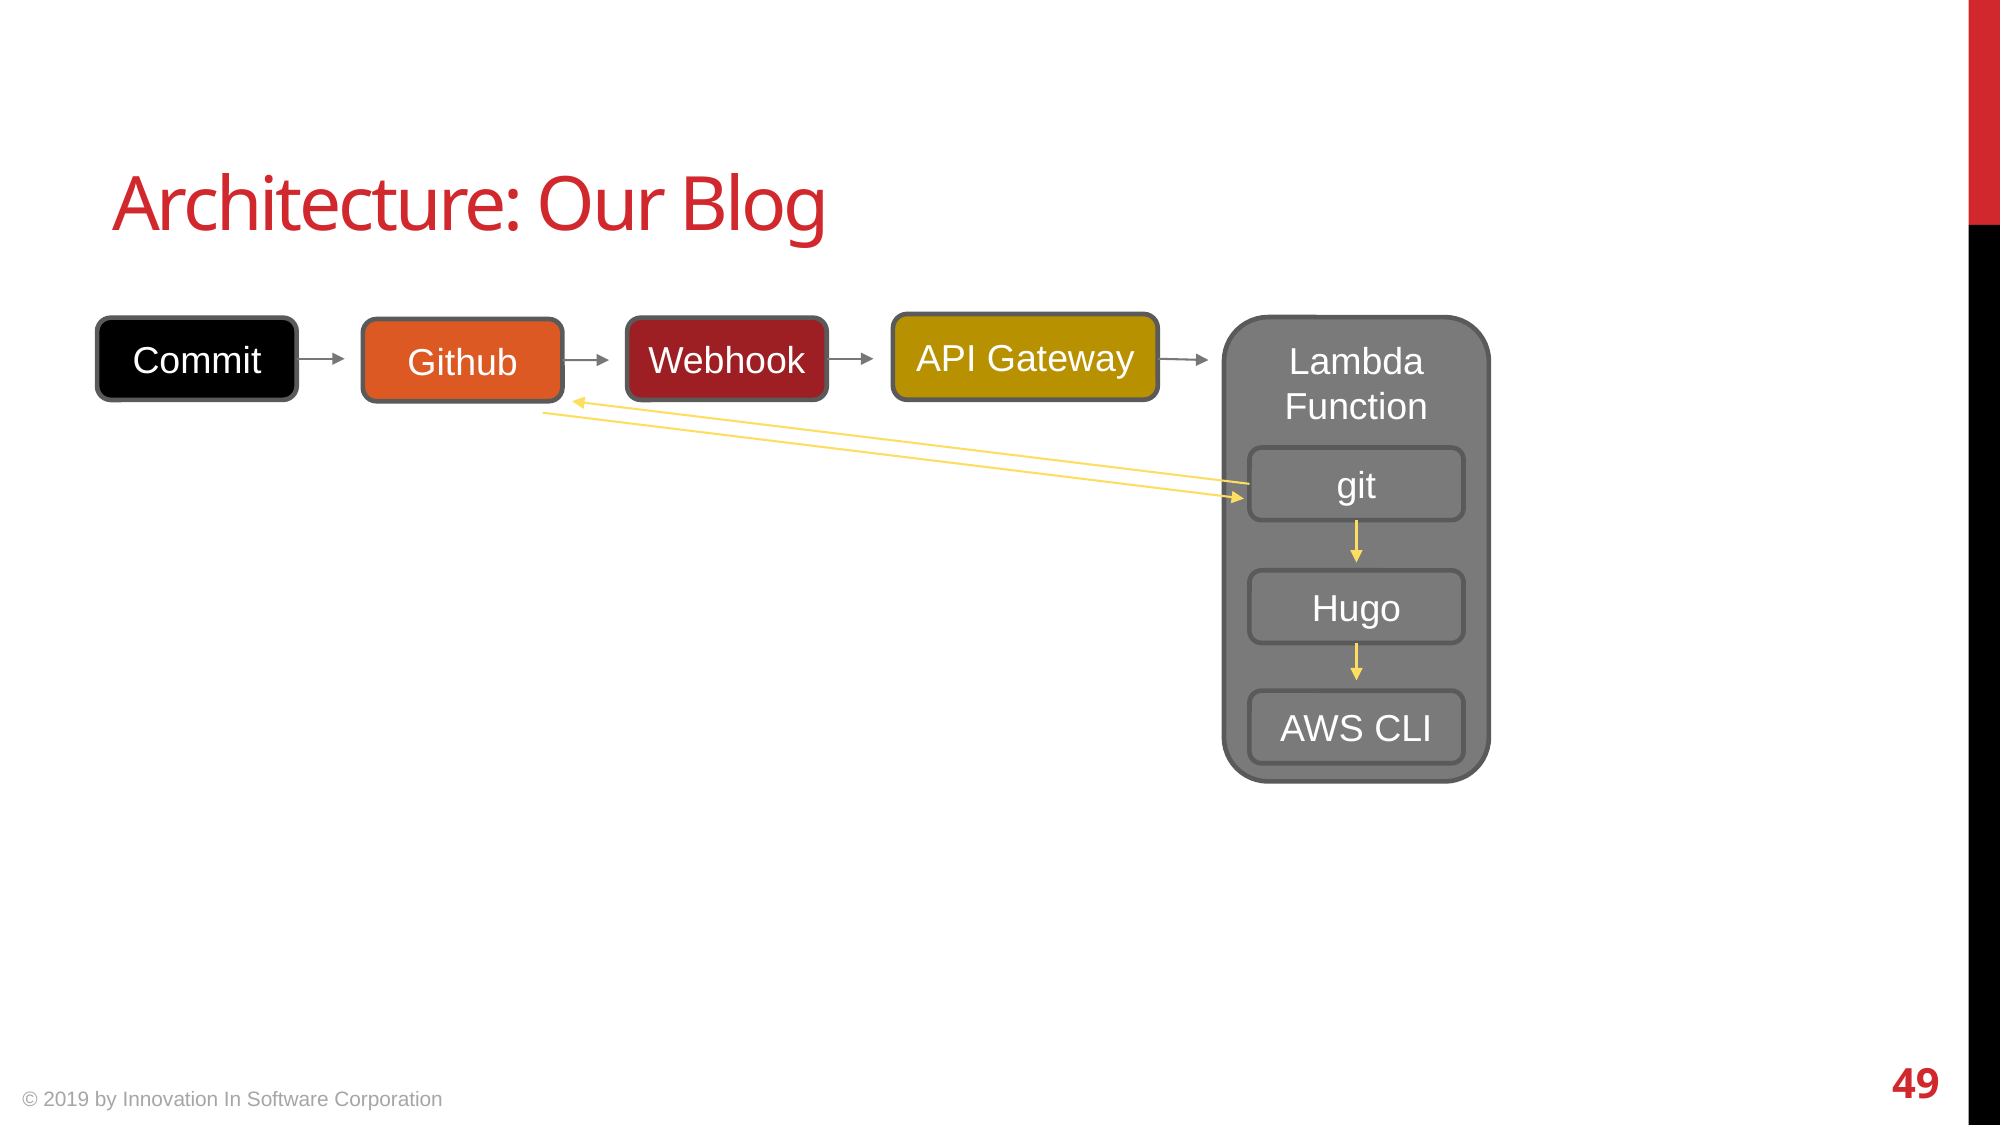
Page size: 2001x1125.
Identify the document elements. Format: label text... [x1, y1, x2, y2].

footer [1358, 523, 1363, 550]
text_box AWS CLI [1247, 688, 1466, 766]
text_box Github [360, 316, 565, 404]
text_box git [1247, 445, 1466, 523]
text_box Hugo [1247, 567, 1466, 646]
text_box Webhook [624, 315, 830, 395]
title Architecture: Our Blog [97, 133, 1412, 253]
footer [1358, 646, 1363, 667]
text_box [541, 412, 1245, 500]
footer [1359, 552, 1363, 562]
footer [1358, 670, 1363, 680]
text_box Commit [94, 315, 300, 403]
slide_number 49 [1739, 1045, 1956, 1125]
text_box Lambda Function [1221, 314, 1492, 784]
footer © 2019 by Innovation In Software Corporation [7, 1078, 758, 1125]
text_box API Gateway [890, 311, 1161, 395]
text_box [571, 400, 1250, 407]
